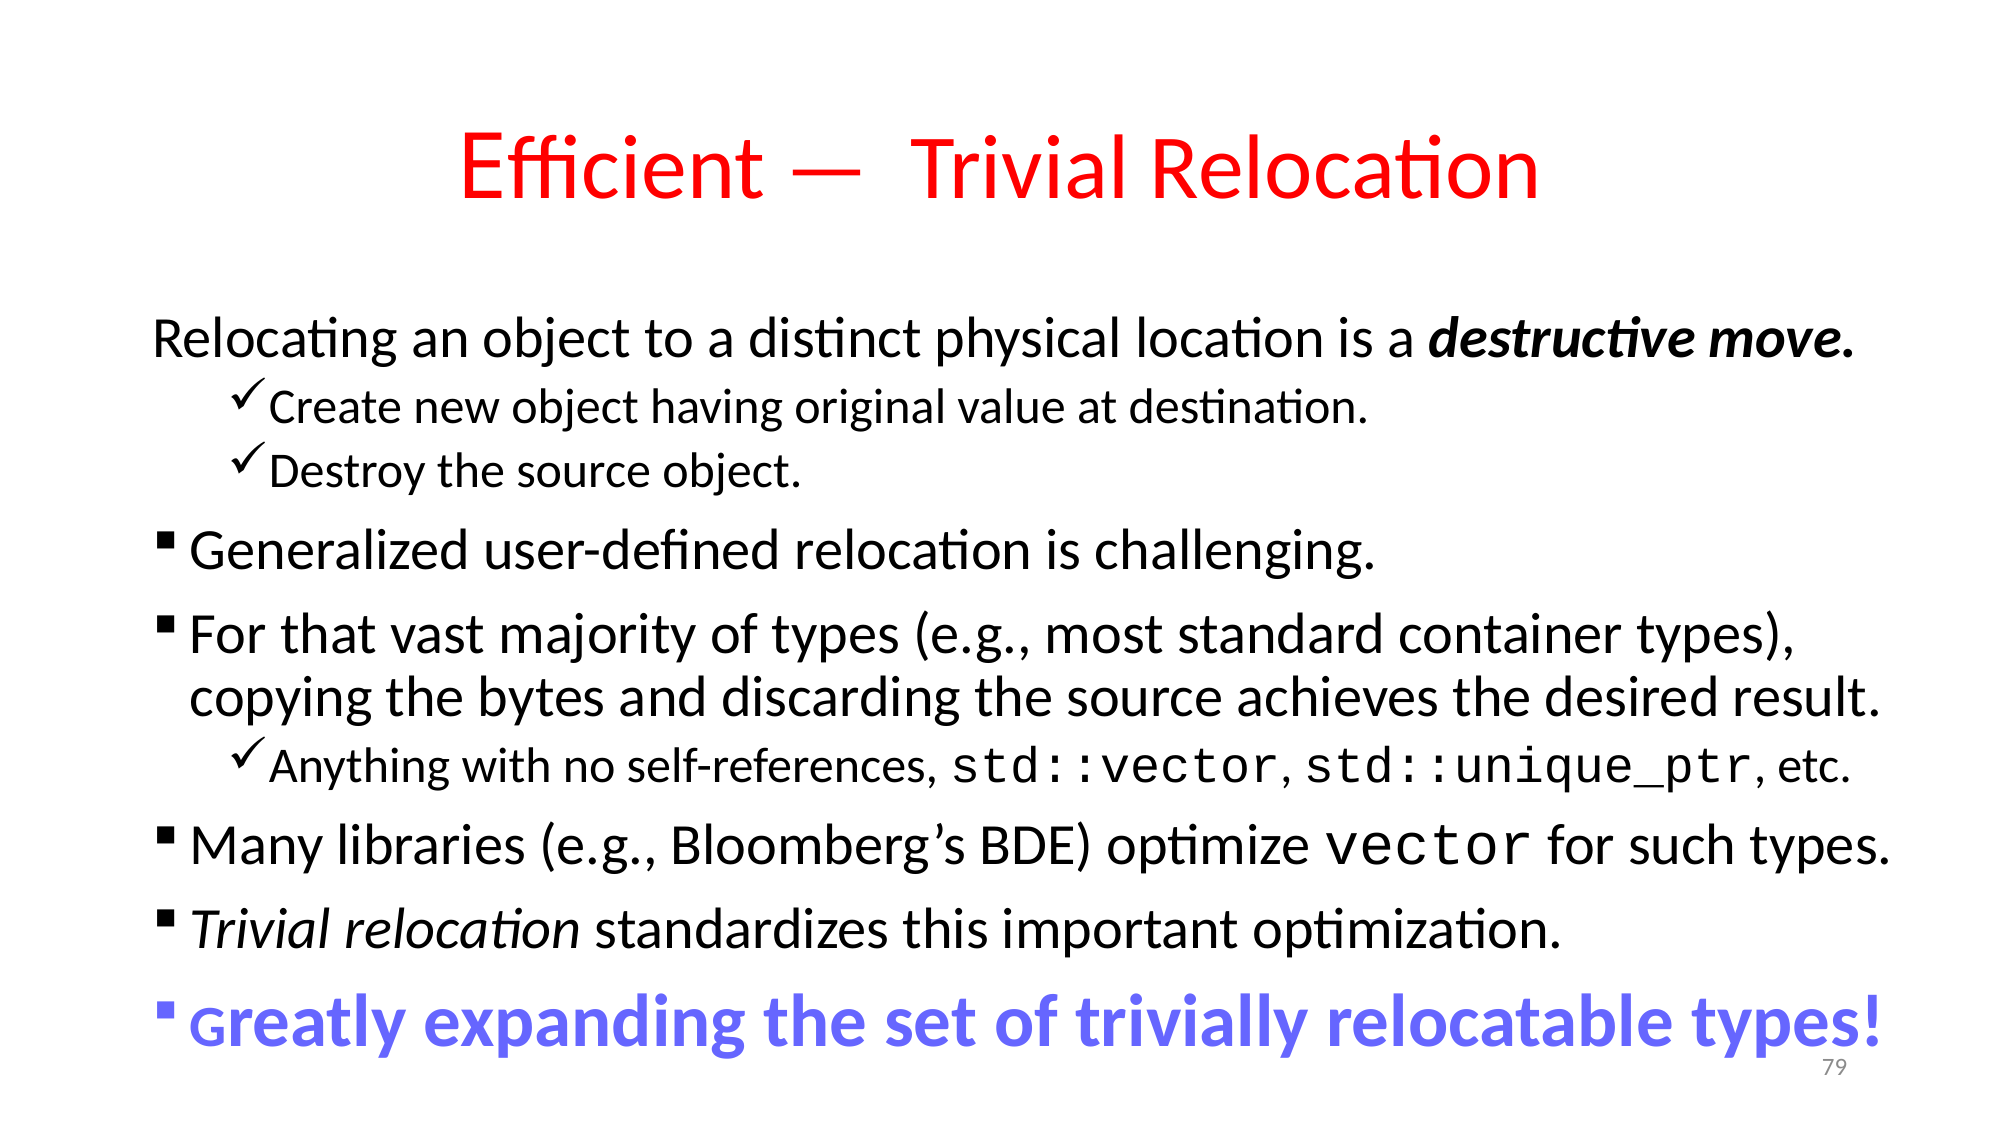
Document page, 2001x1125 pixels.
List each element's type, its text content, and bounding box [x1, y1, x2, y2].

list Relocating an object to a distinct physical location is a destructive move. Create new object having original value at destination. Destroy the source object. Generalized user-defined relocation is challenging. For that vast majority of types (e.g., most standard container types), copying the bytes and discarding the source achieves the desired result. Anything with no self-references, std::vector, std::unique_ptr, etc. Many libraries (e.g., Bloomberg’s BDE) optimize vector for such types. Trivial relocation standardizes this important optimization. Greatly expanding the set of trivially relocatable types! [137, 299, 1917, 1066]
slide_number 79 [1412, 1035, 1863, 1096]
title Efficient — Trivial Relocation [137, 59, 1863, 278]
